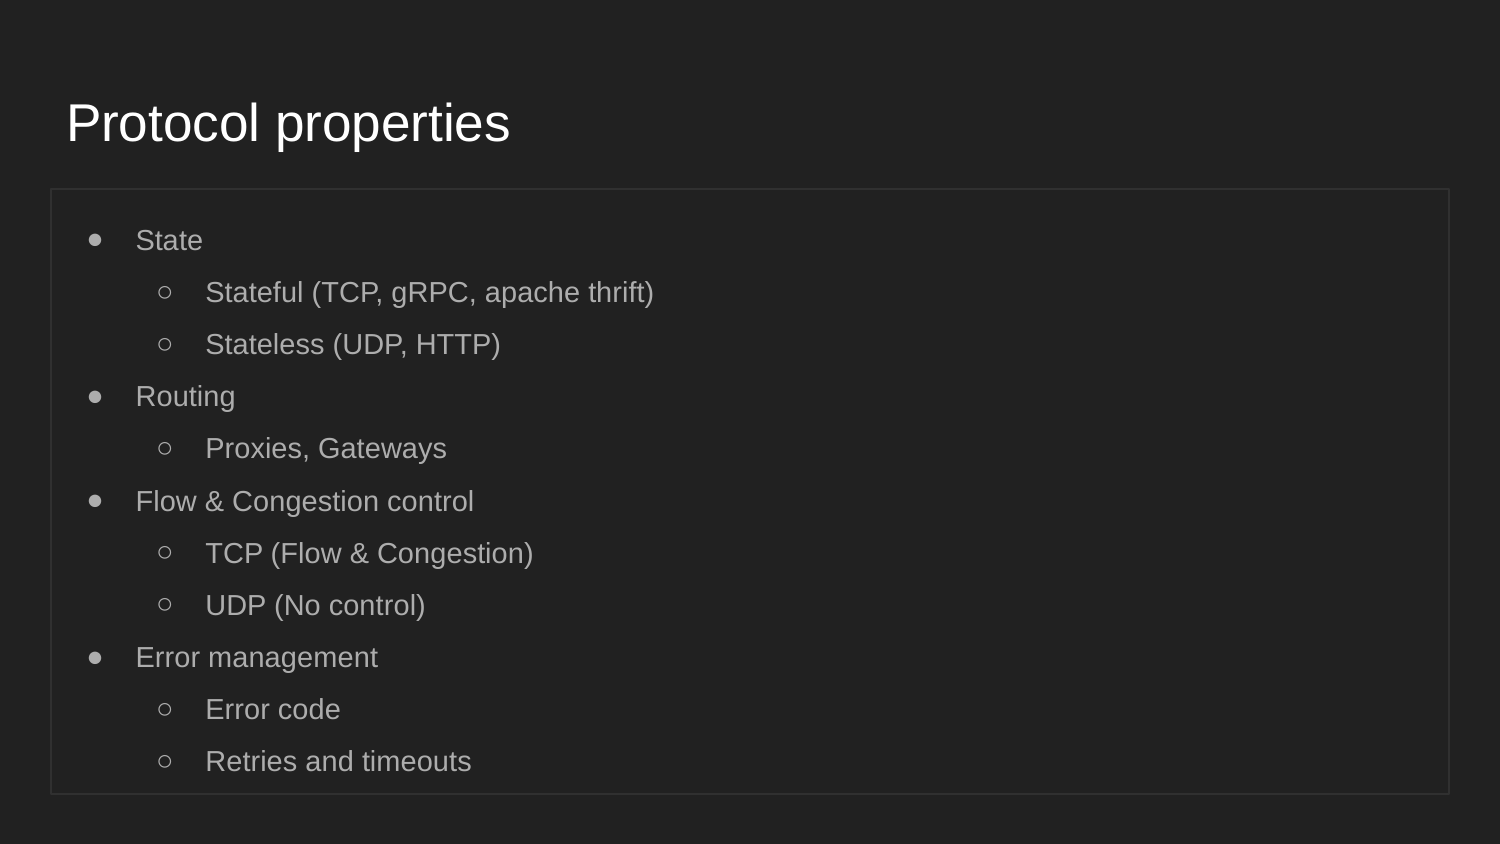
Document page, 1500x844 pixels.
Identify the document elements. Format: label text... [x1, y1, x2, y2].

list State Stateful (TCP, gRPC, apache thrift) Stateless (UDP, HTTP) Routing Proxies, Gateways Flow & Congestion control TCP (Flow & Congestion) UDP (No control) Error management Error code Retries and timeouts [51, 189, 1449, 795]
title Protocol properties [51, 72, 1449, 167]
